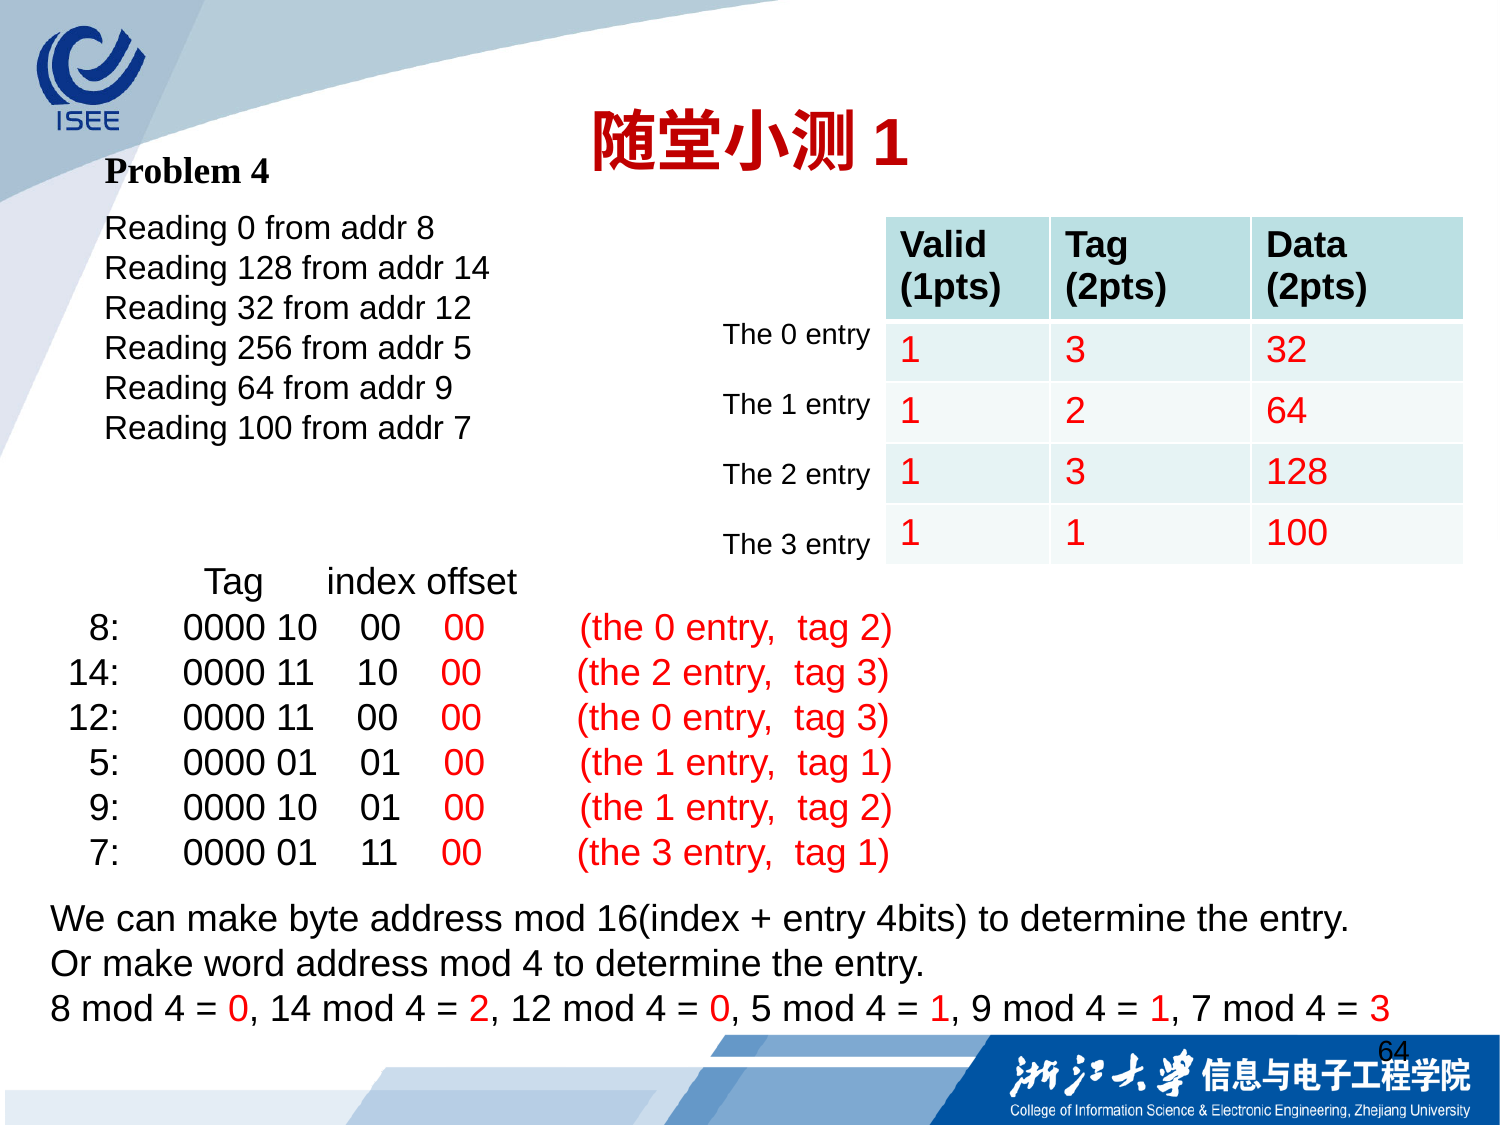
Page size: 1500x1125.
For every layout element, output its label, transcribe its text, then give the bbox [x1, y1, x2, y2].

text_box We can make byte address mod 16(index + entry 4bits) to determine the entry. Or make word address mod 4 to determine the entry. 8 mod 4 = 0, 14 mod 4 = 2, 12 mod 4 = 0, 5 mod 4 = 1, 9 mod 4 = 1, 7 mod 4 = 3 [35, 886, 1425, 1036]
text_box Reading 0 from addr 8 Reading 128 from addr 14 Reading 32 from addr 12 Reading 256 from addr 5 Reading 64 from addr 9 Reading 100 from addr 7 [89, 198, 1327, 454]
picture [5, 1034, 1500, 1125]
table_cell 32 [1252, 324, 1463, 381]
text_box The 0 entry The 1 entry The 2 entry The 3 entry [708, 308, 892, 568]
table_cell 1 [892, 444, 1049, 503]
table_cell 1 [892, 324, 1049, 381]
table_cell 1 [892, 505, 1049, 564]
text_box 8: 0000 10 00 00 (the 0 entry, tag 2) 14: 0000 11 10 00 (the 2 entry, tag 3) 12: 0000 11 00 00 (the 0 entry, tag 3) 5: 0000 01 01 00 (the 1 entry, tag 1) 9: 0000 10 01 00 (the 1 entry, tag 2) 7: 0000 01 11 00 (the 3 entry, tag 1) [53, 595, 1010, 881]
table_cell 100 [1252, 505, 1463, 564]
picture [0, 0, 1500, 540]
table_header Tag (2pts) [1051, 217, 1250, 319]
table_cell 3 [1051, 324, 1250, 381]
title 随堂小测1 [75, 45, 1425, 233]
text_box Tag index offset [188, 549, 603, 610]
table_header Data (2pts) [1252, 217, 1463, 319]
table_cell 1 [1051, 505, 1250, 564]
table_cell 3 [1051, 444, 1250, 503]
table_cell 2 [1051, 383, 1250, 442]
slide_number 64 [1074, 1024, 1426, 1103]
table_cell 128 [1252, 444, 1463, 503]
table_cell 1 [892, 383, 1049, 442]
table_header Valid (1pts) [886, 217, 1049, 319]
text_box Problem 4 [89, 138, 840, 198]
table_cell 64 [1252, 383, 1463, 442]
